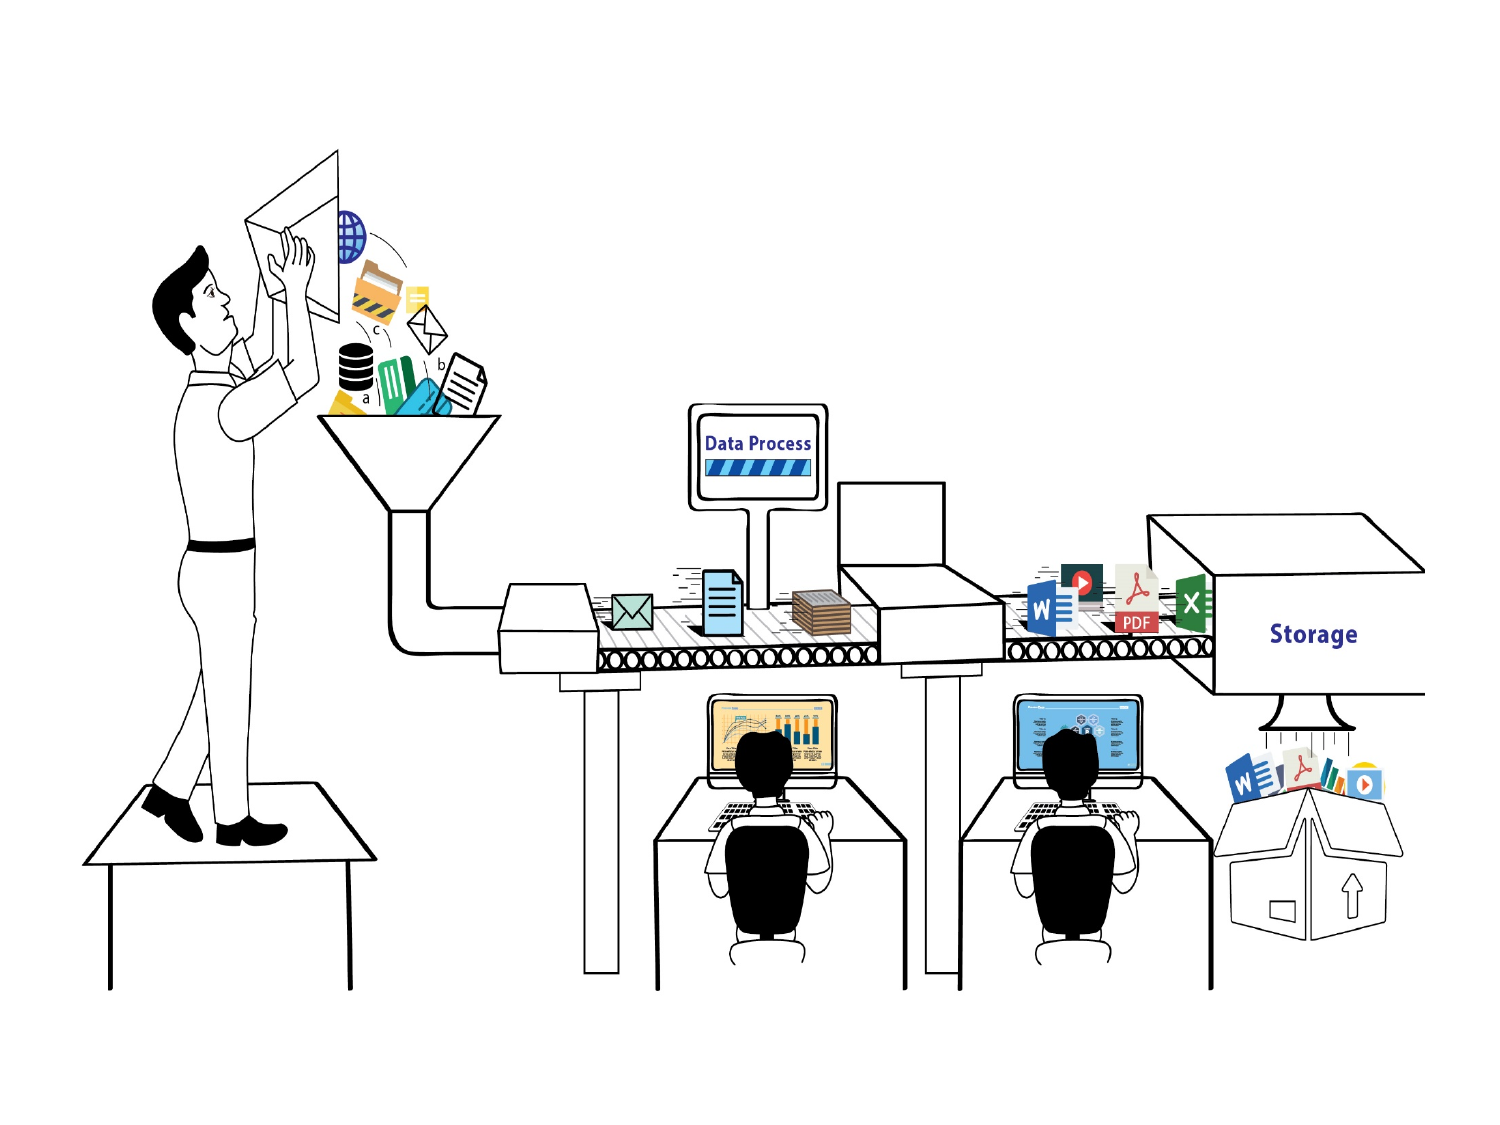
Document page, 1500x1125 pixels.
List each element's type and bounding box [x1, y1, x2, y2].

list [36, 99, 1426, 997]
